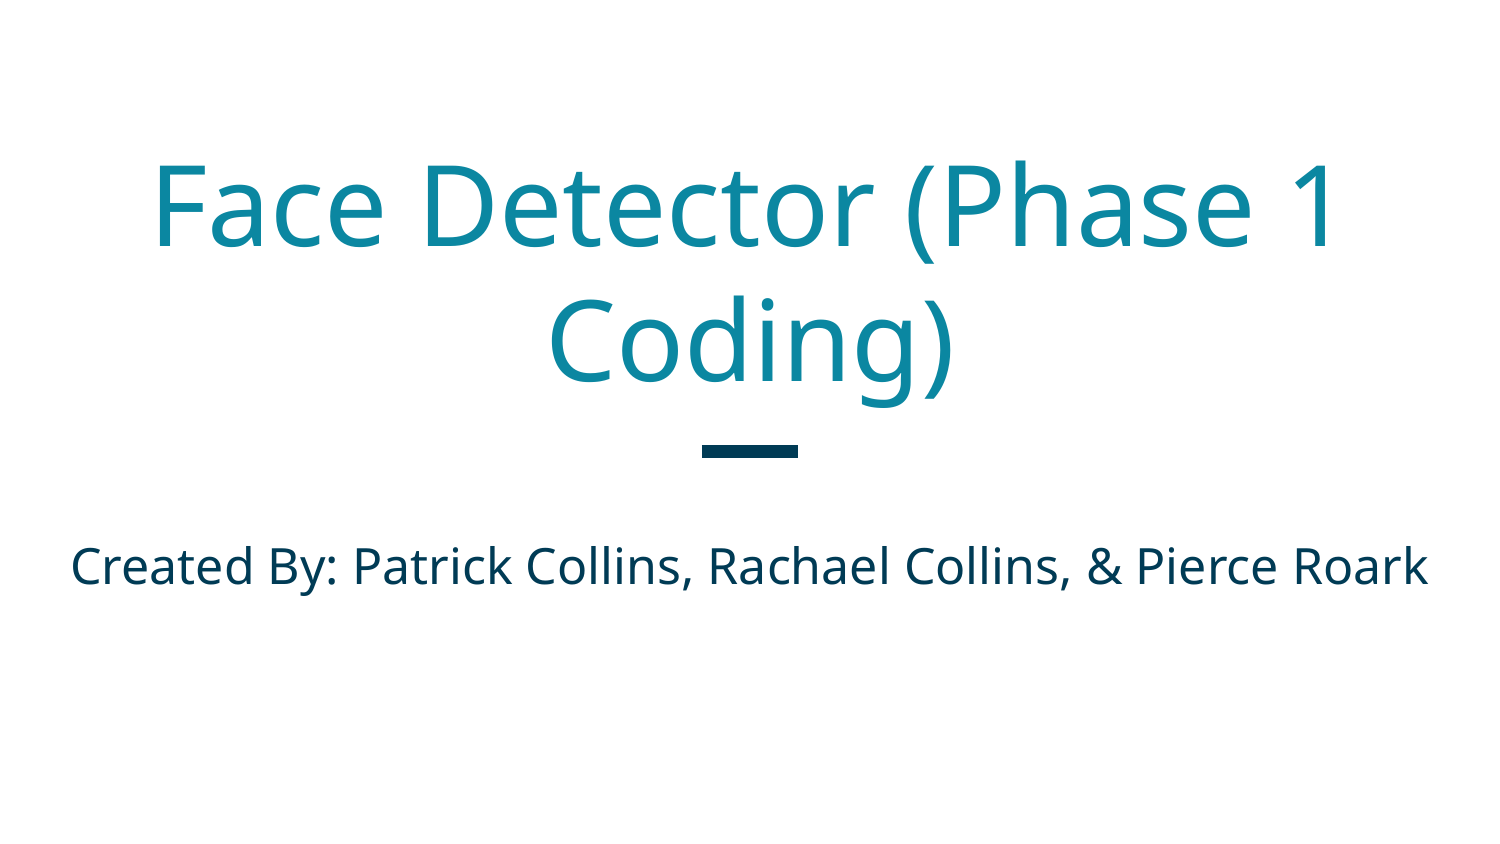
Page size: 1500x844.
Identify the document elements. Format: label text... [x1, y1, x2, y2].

title Face Detector (Phase 1 Coding) [51, 97, 1449, 419]
subtitle Created By: Patrick Collins, Rachael Collins, & Pierce Roark [51, 519, 1449, 640]
